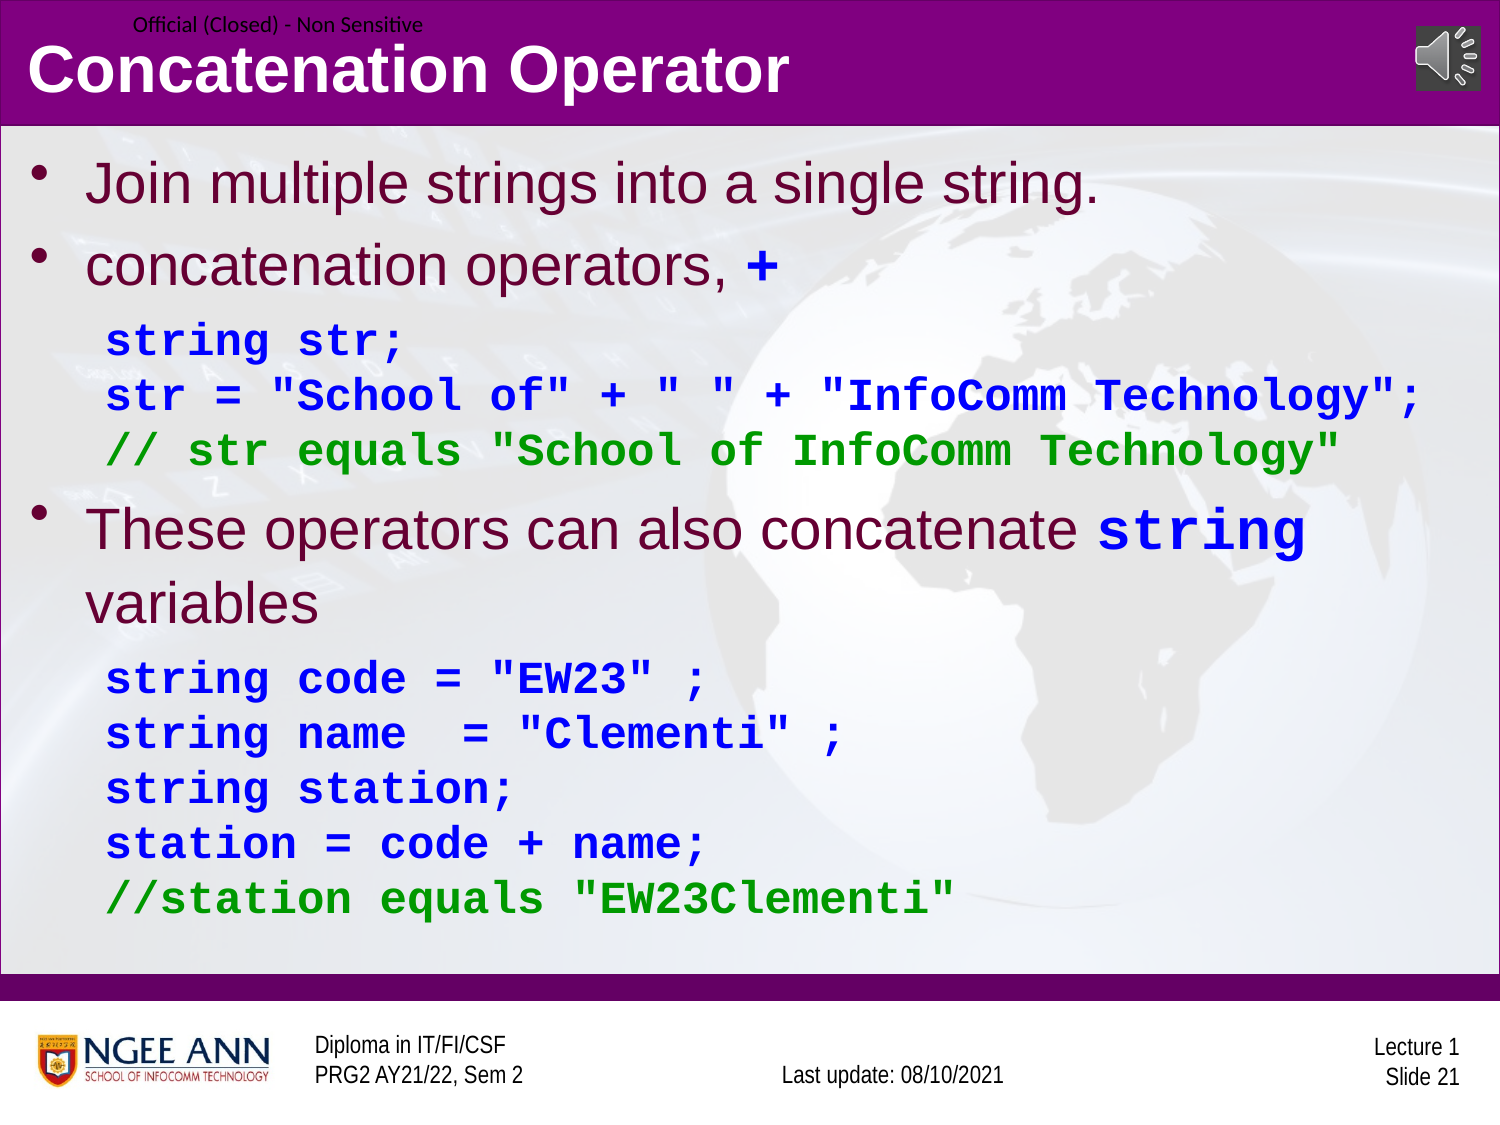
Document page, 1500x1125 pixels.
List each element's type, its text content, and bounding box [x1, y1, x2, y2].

title Concatenation Operator [12, 19, 1488, 113]
picture [1414, 24, 1482, 92]
list Join multiple strings into a single string. concatenation operators, + string str; str = "School of" + " " + "InfoComm Technology"; // str equals "School of InfoComm Technology" These operators can also concatenate string variables string code = "EW23" ; string name = "Clementi" ; string station; station = code + name; //station equals "EW23Clementi" [14, 137, 1476, 951]
picture [12, 1012, 294, 1109]
